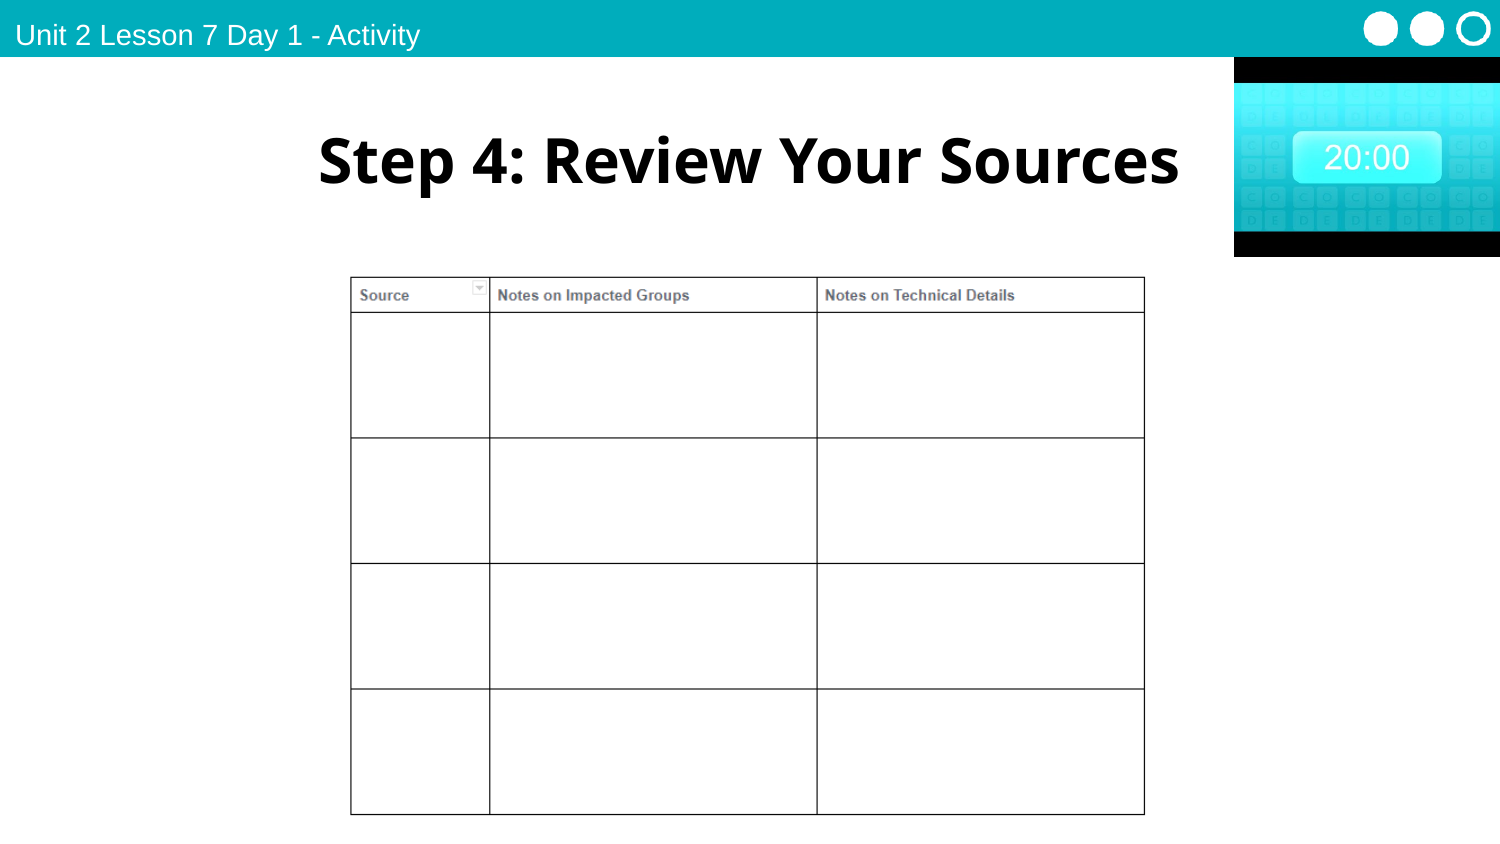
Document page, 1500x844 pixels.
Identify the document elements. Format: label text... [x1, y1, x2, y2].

text_box Step 4: Review Your Sources [265, 106, 1229, 225]
picture [0, 0, 1500, 844]
text_box Unit 2 Lesson 7 Day 1 - Activity [0, 0, 750, 58]
